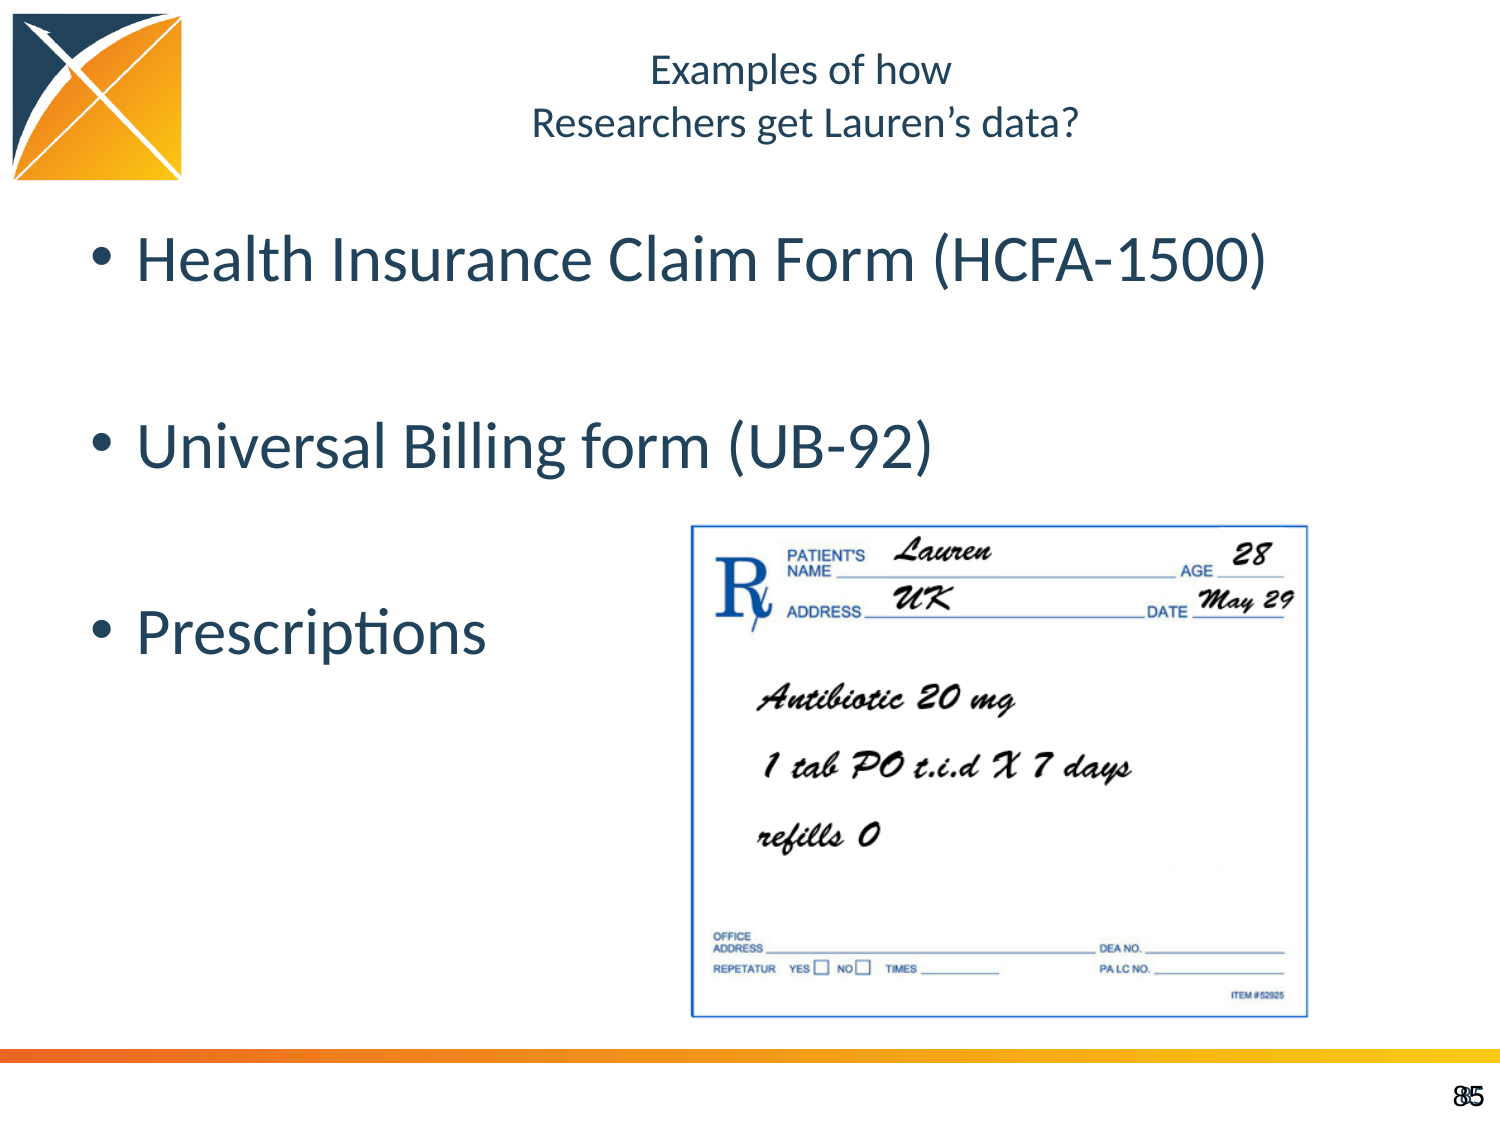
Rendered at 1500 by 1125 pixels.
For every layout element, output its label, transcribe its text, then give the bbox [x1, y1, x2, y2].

title Examples of how Researchers get Lauren’s data? [187, 24, 1425, 163]
list Health Insurance Claim Form (HCFA-1500) Universal Billing form (UB-92) Prescriptions [75, 200, 1425, 1005]
slide_number 85 [1149, 1065, 1500, 1125]
picture [662, 497, 1324, 1041]
picture [0, 0, 206, 200]
